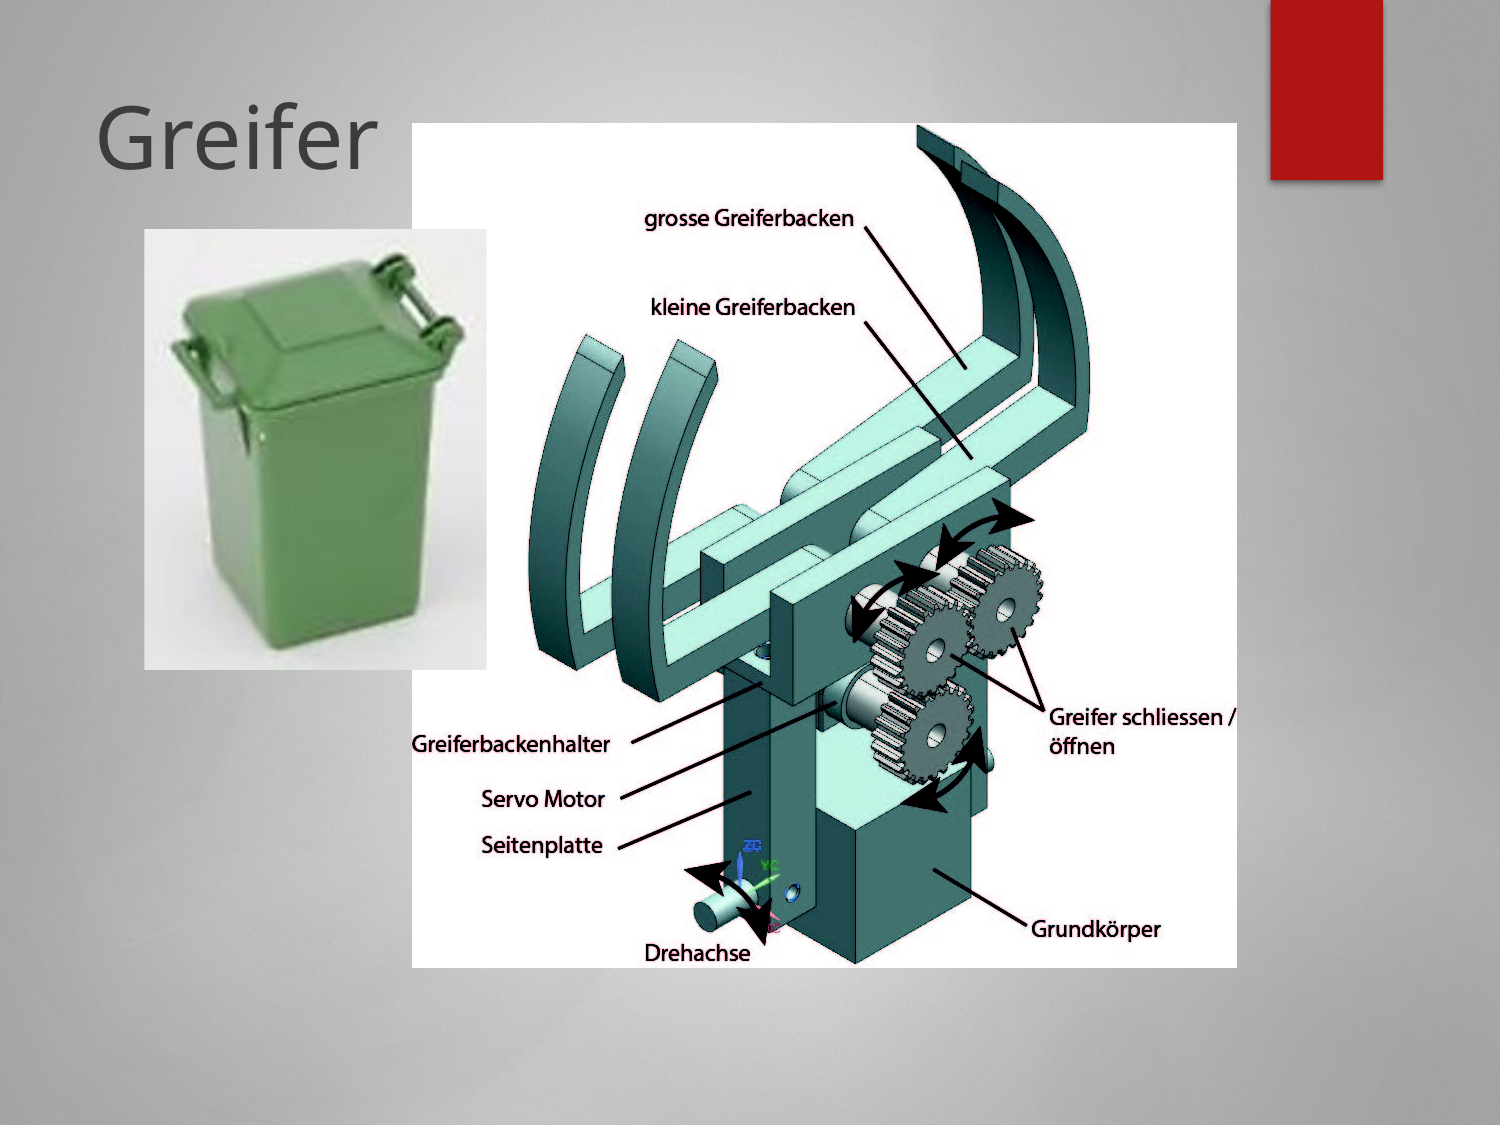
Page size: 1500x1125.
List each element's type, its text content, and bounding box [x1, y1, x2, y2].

picture [144, 228, 487, 670]
title Greifer [79, 74, 1237, 304]
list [411, 122, 1238, 969]
